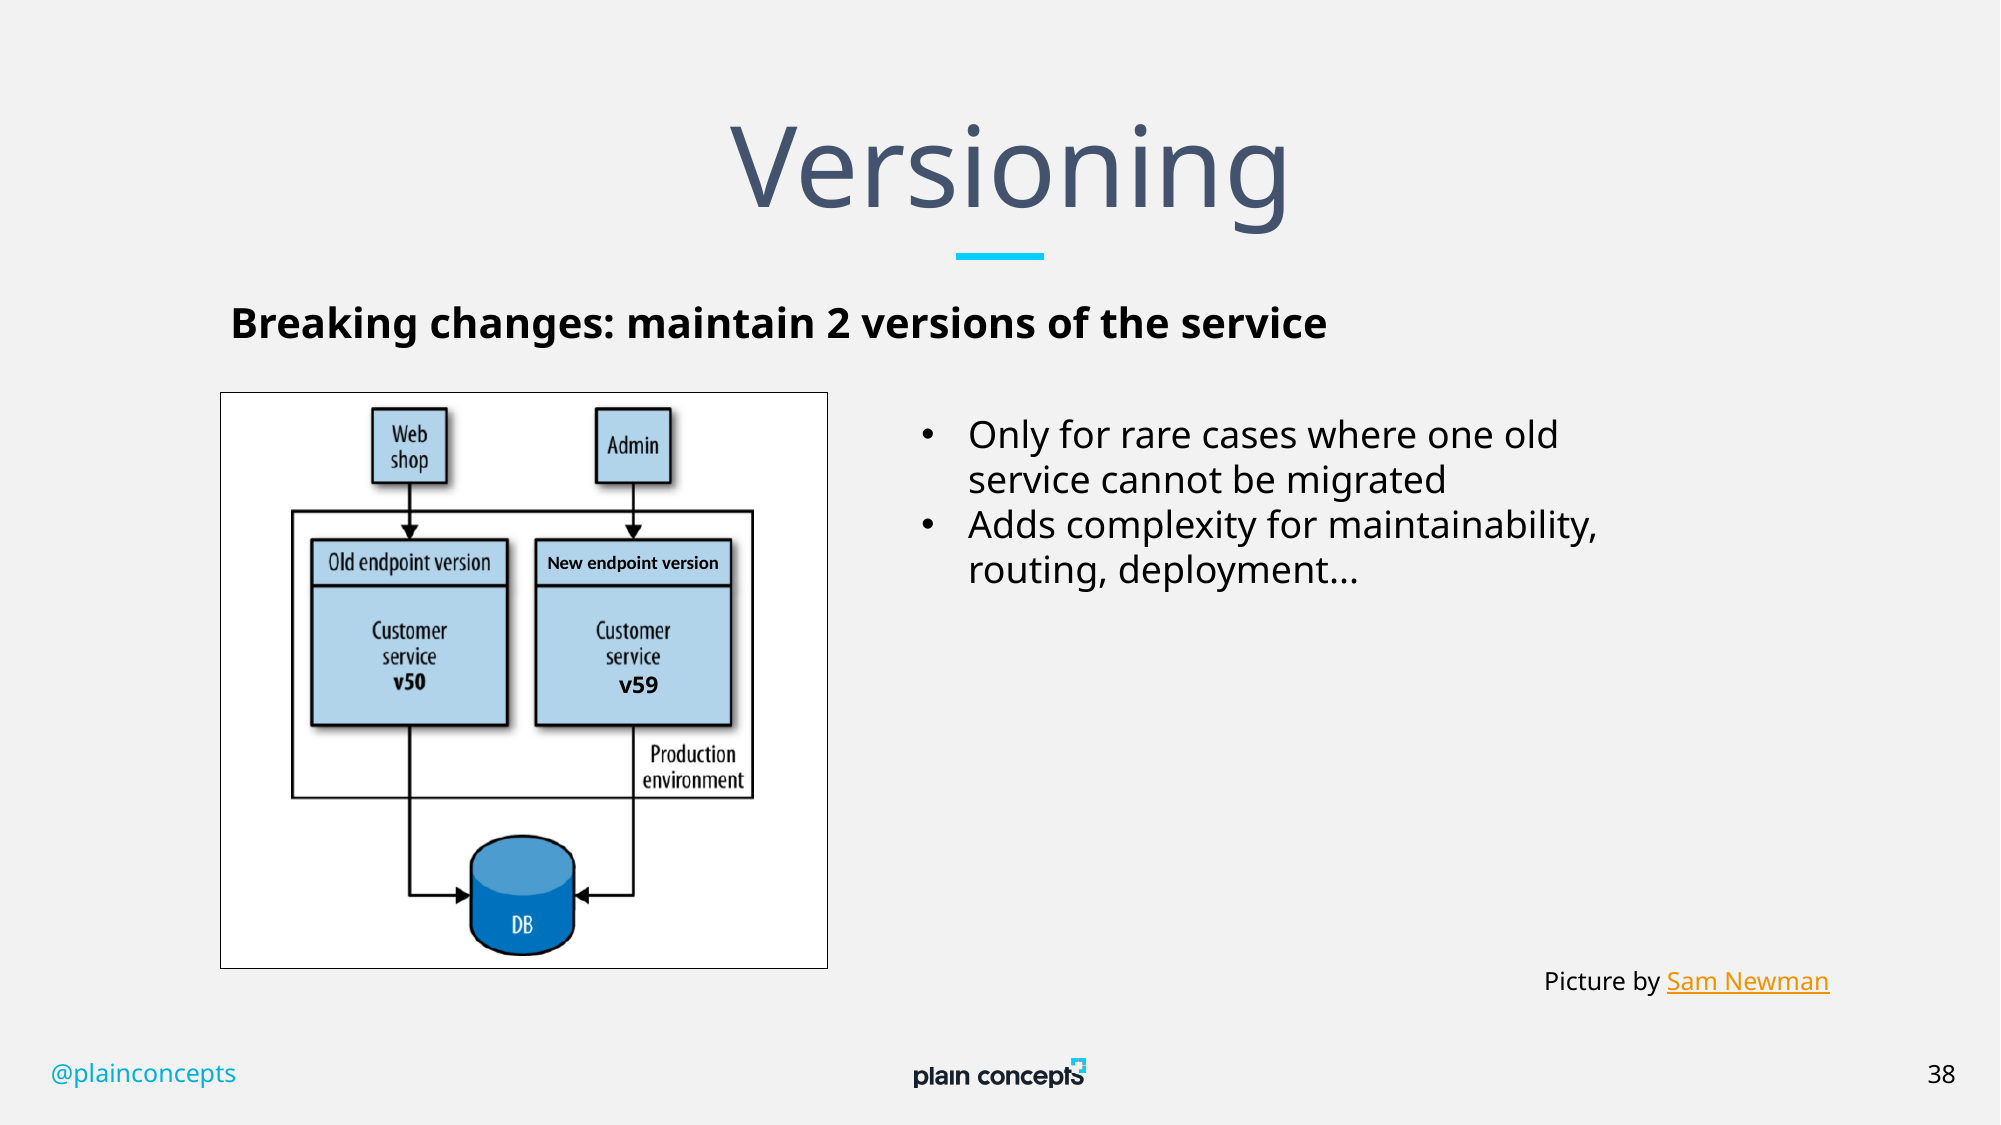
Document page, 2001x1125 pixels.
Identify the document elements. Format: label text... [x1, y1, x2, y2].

list Breaking changes: maintain 2 versions of the service [215, 289, 1810, 998]
footer @plainconcepts [35, 1042, 342, 1103]
text_box Picture by Sam Newman [1529, 957, 1979, 1007]
title Versioning [215, 68, 1810, 257]
slide_number 38 [1844, 1045, 1971, 1106]
picture [914, 1058, 1086, 1088]
text_box Only for rare cases where one old service cannot be migrated Adds complexity for maintainability, routing, deployment... [906, 403, 1678, 644]
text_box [220, 391, 829, 970]
